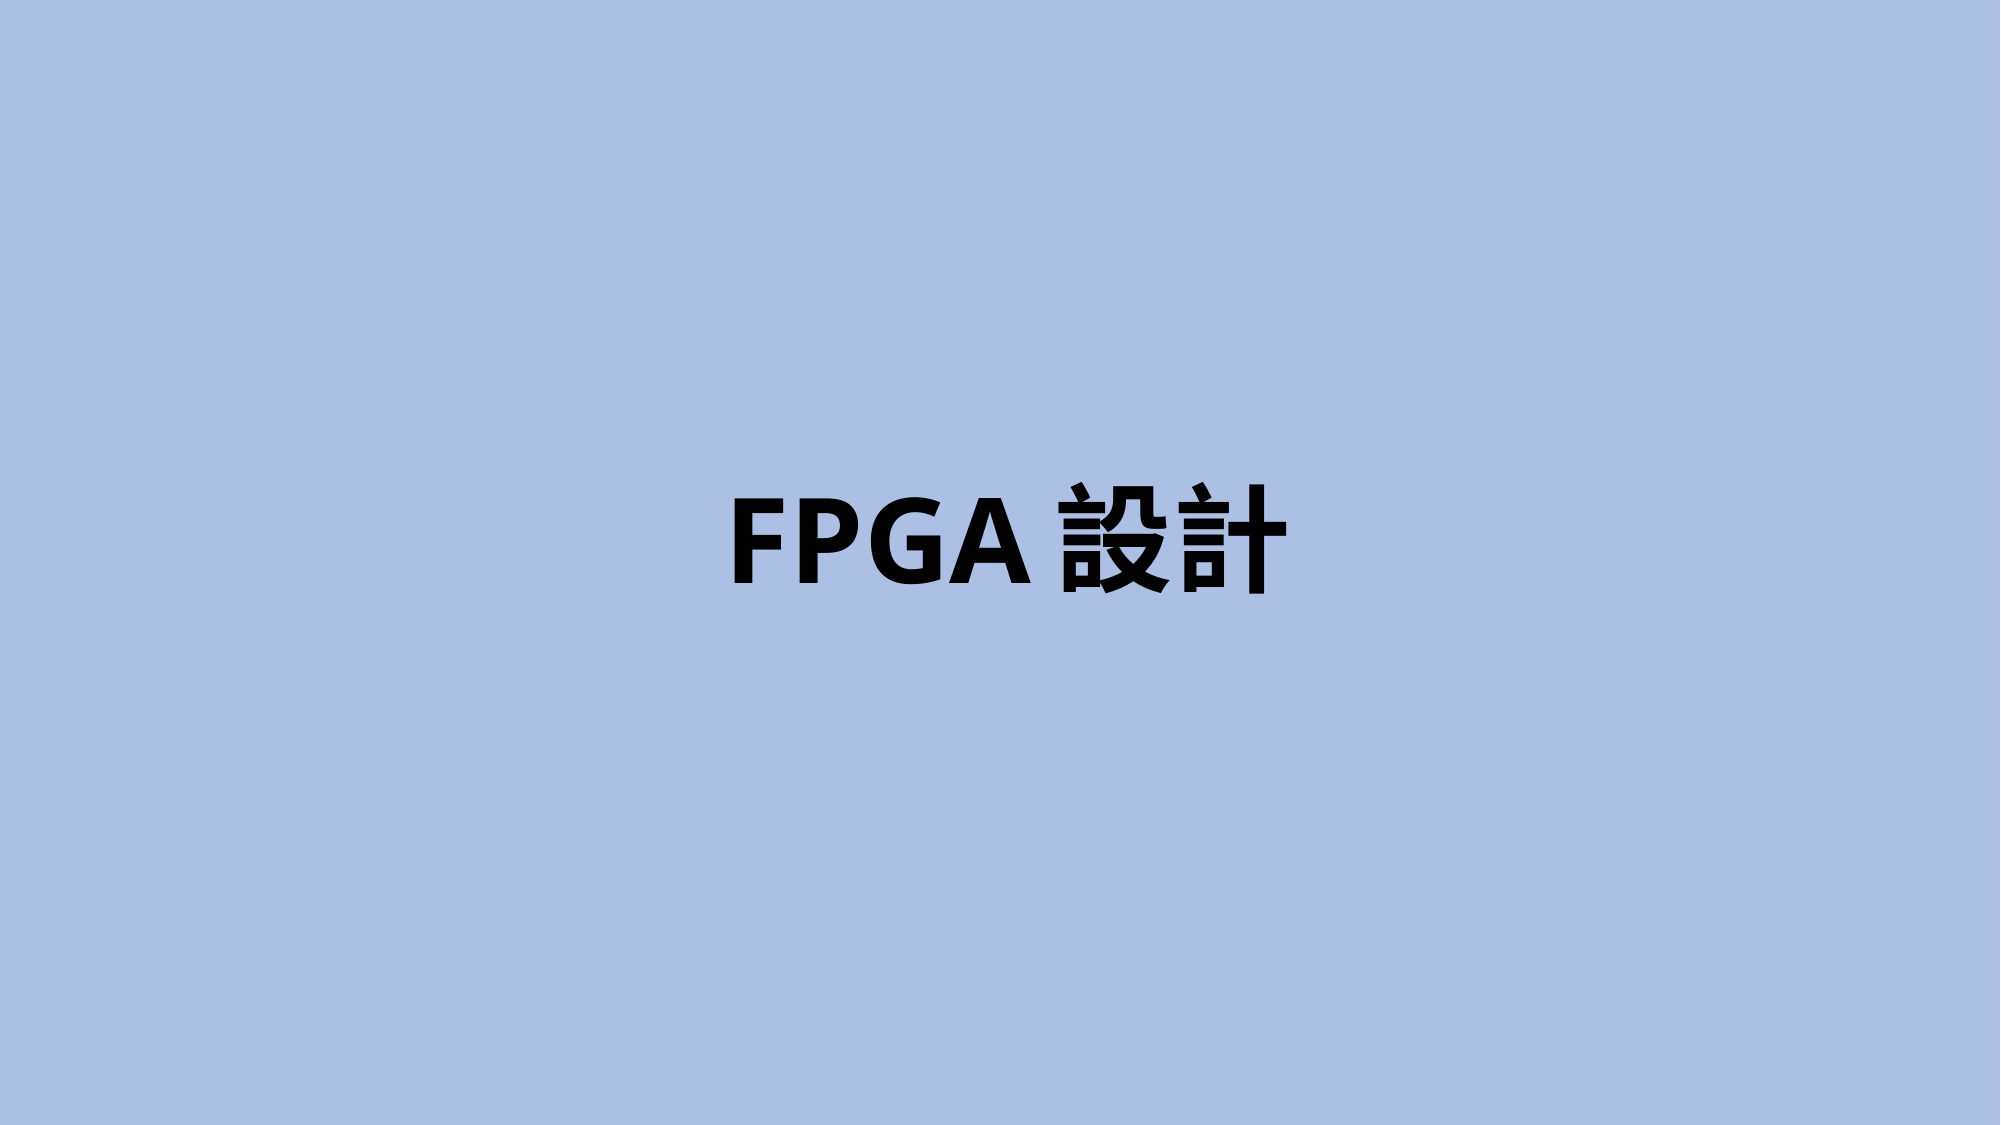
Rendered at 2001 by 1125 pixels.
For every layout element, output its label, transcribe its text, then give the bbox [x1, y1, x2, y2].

text_box FPGA設計 [709, 436, 1403, 654]
